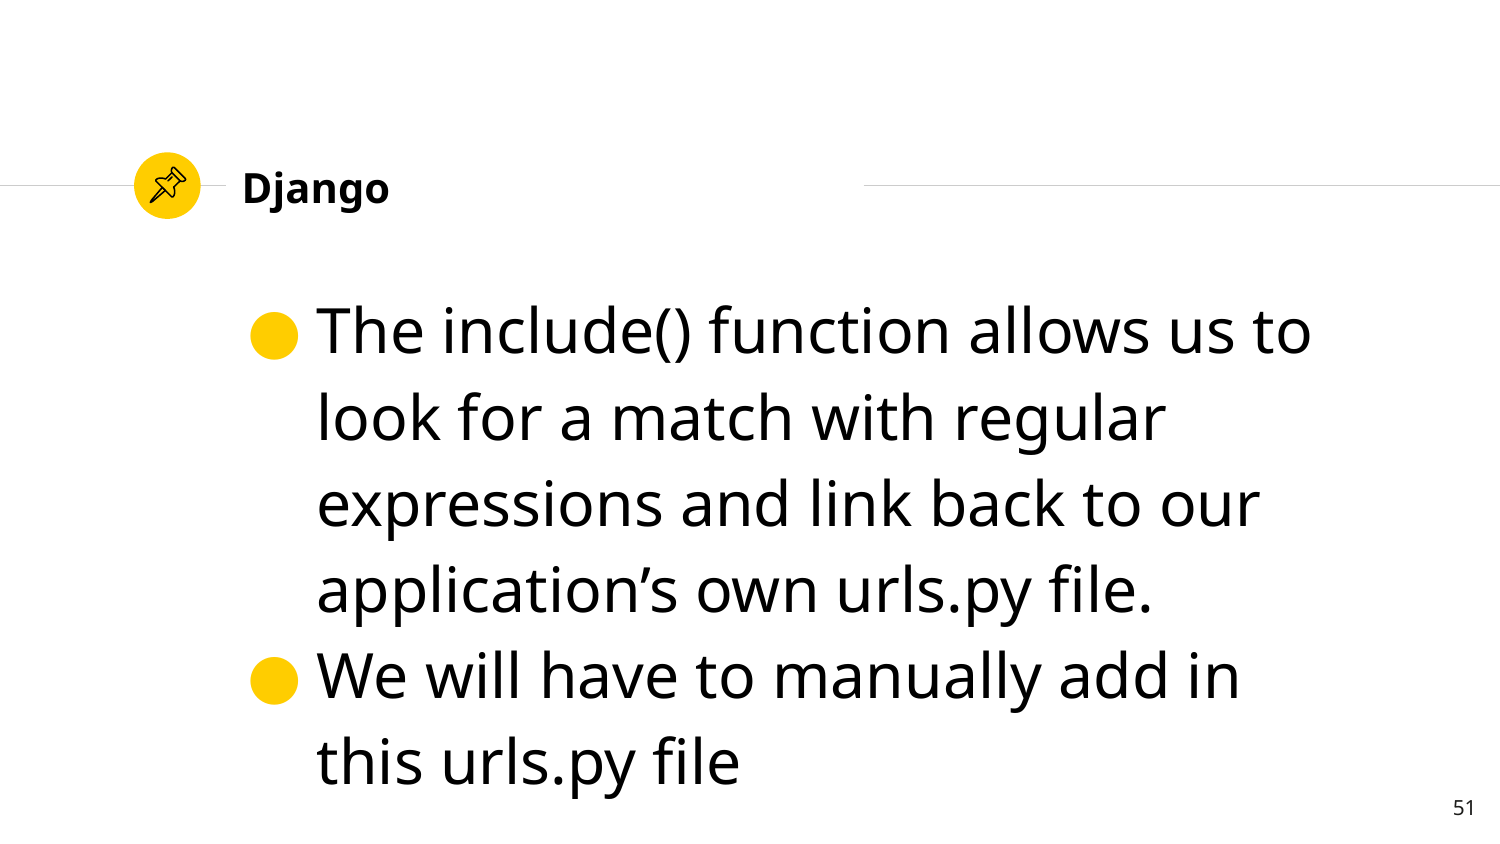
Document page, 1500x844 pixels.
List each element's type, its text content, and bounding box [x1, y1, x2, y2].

slide_number 51 [1401, 779, 1492, 844]
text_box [150, 166, 186, 203]
list The include() function allows us to look for a match with regular expressions and link back to our application’s own urls.py file. We will have to manually add in this urls.py file [226, 265, 1344, 776]
title Django [226, 151, 863, 223]
